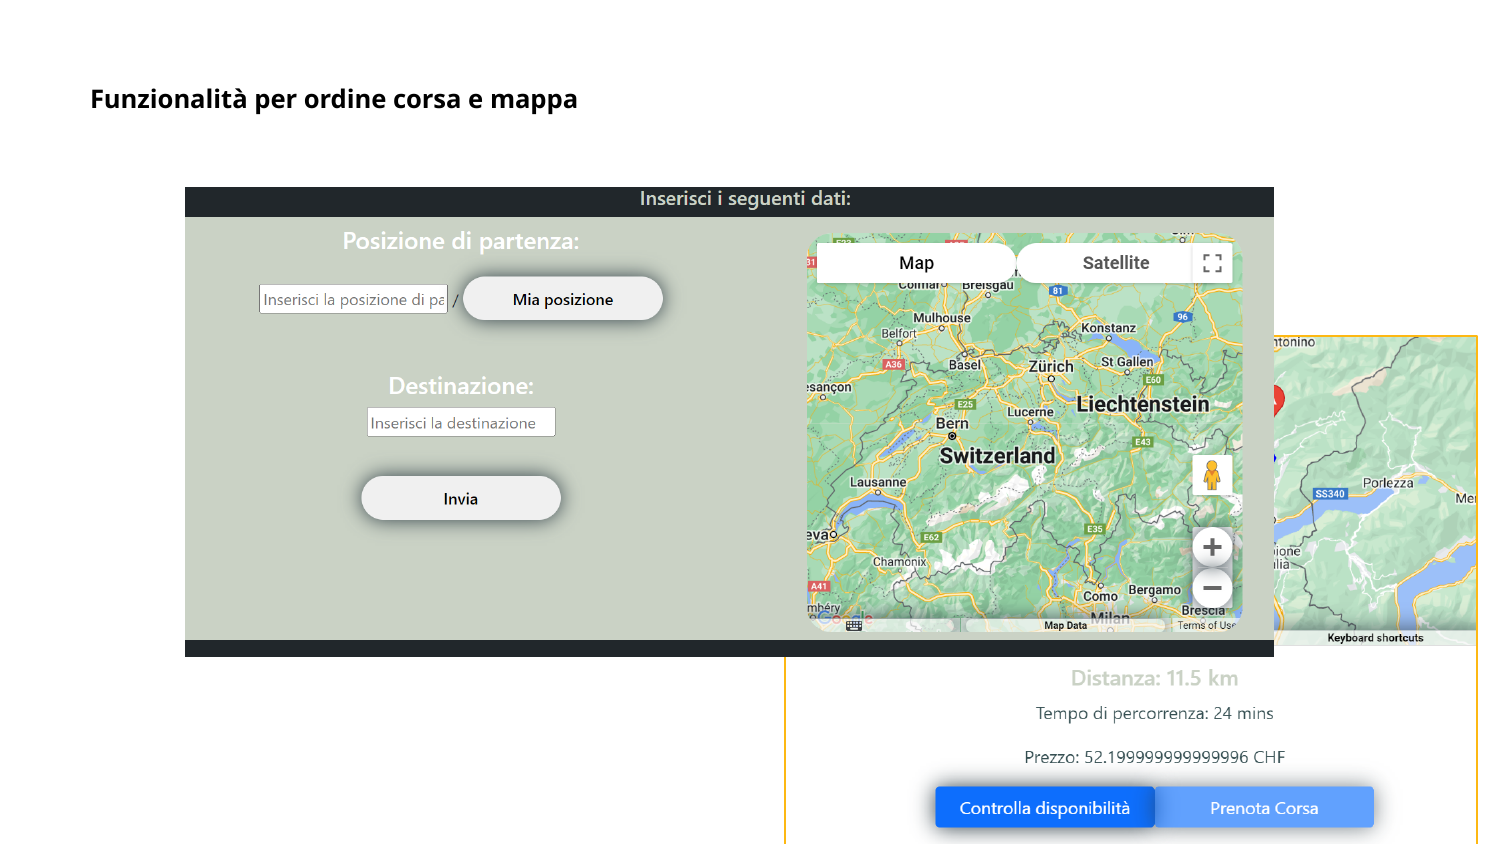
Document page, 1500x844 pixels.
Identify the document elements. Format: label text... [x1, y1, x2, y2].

title Funzionalità per ordine corsa e mappa [75, 67, 1425, 129]
picture [184, 186, 1476, 844]
